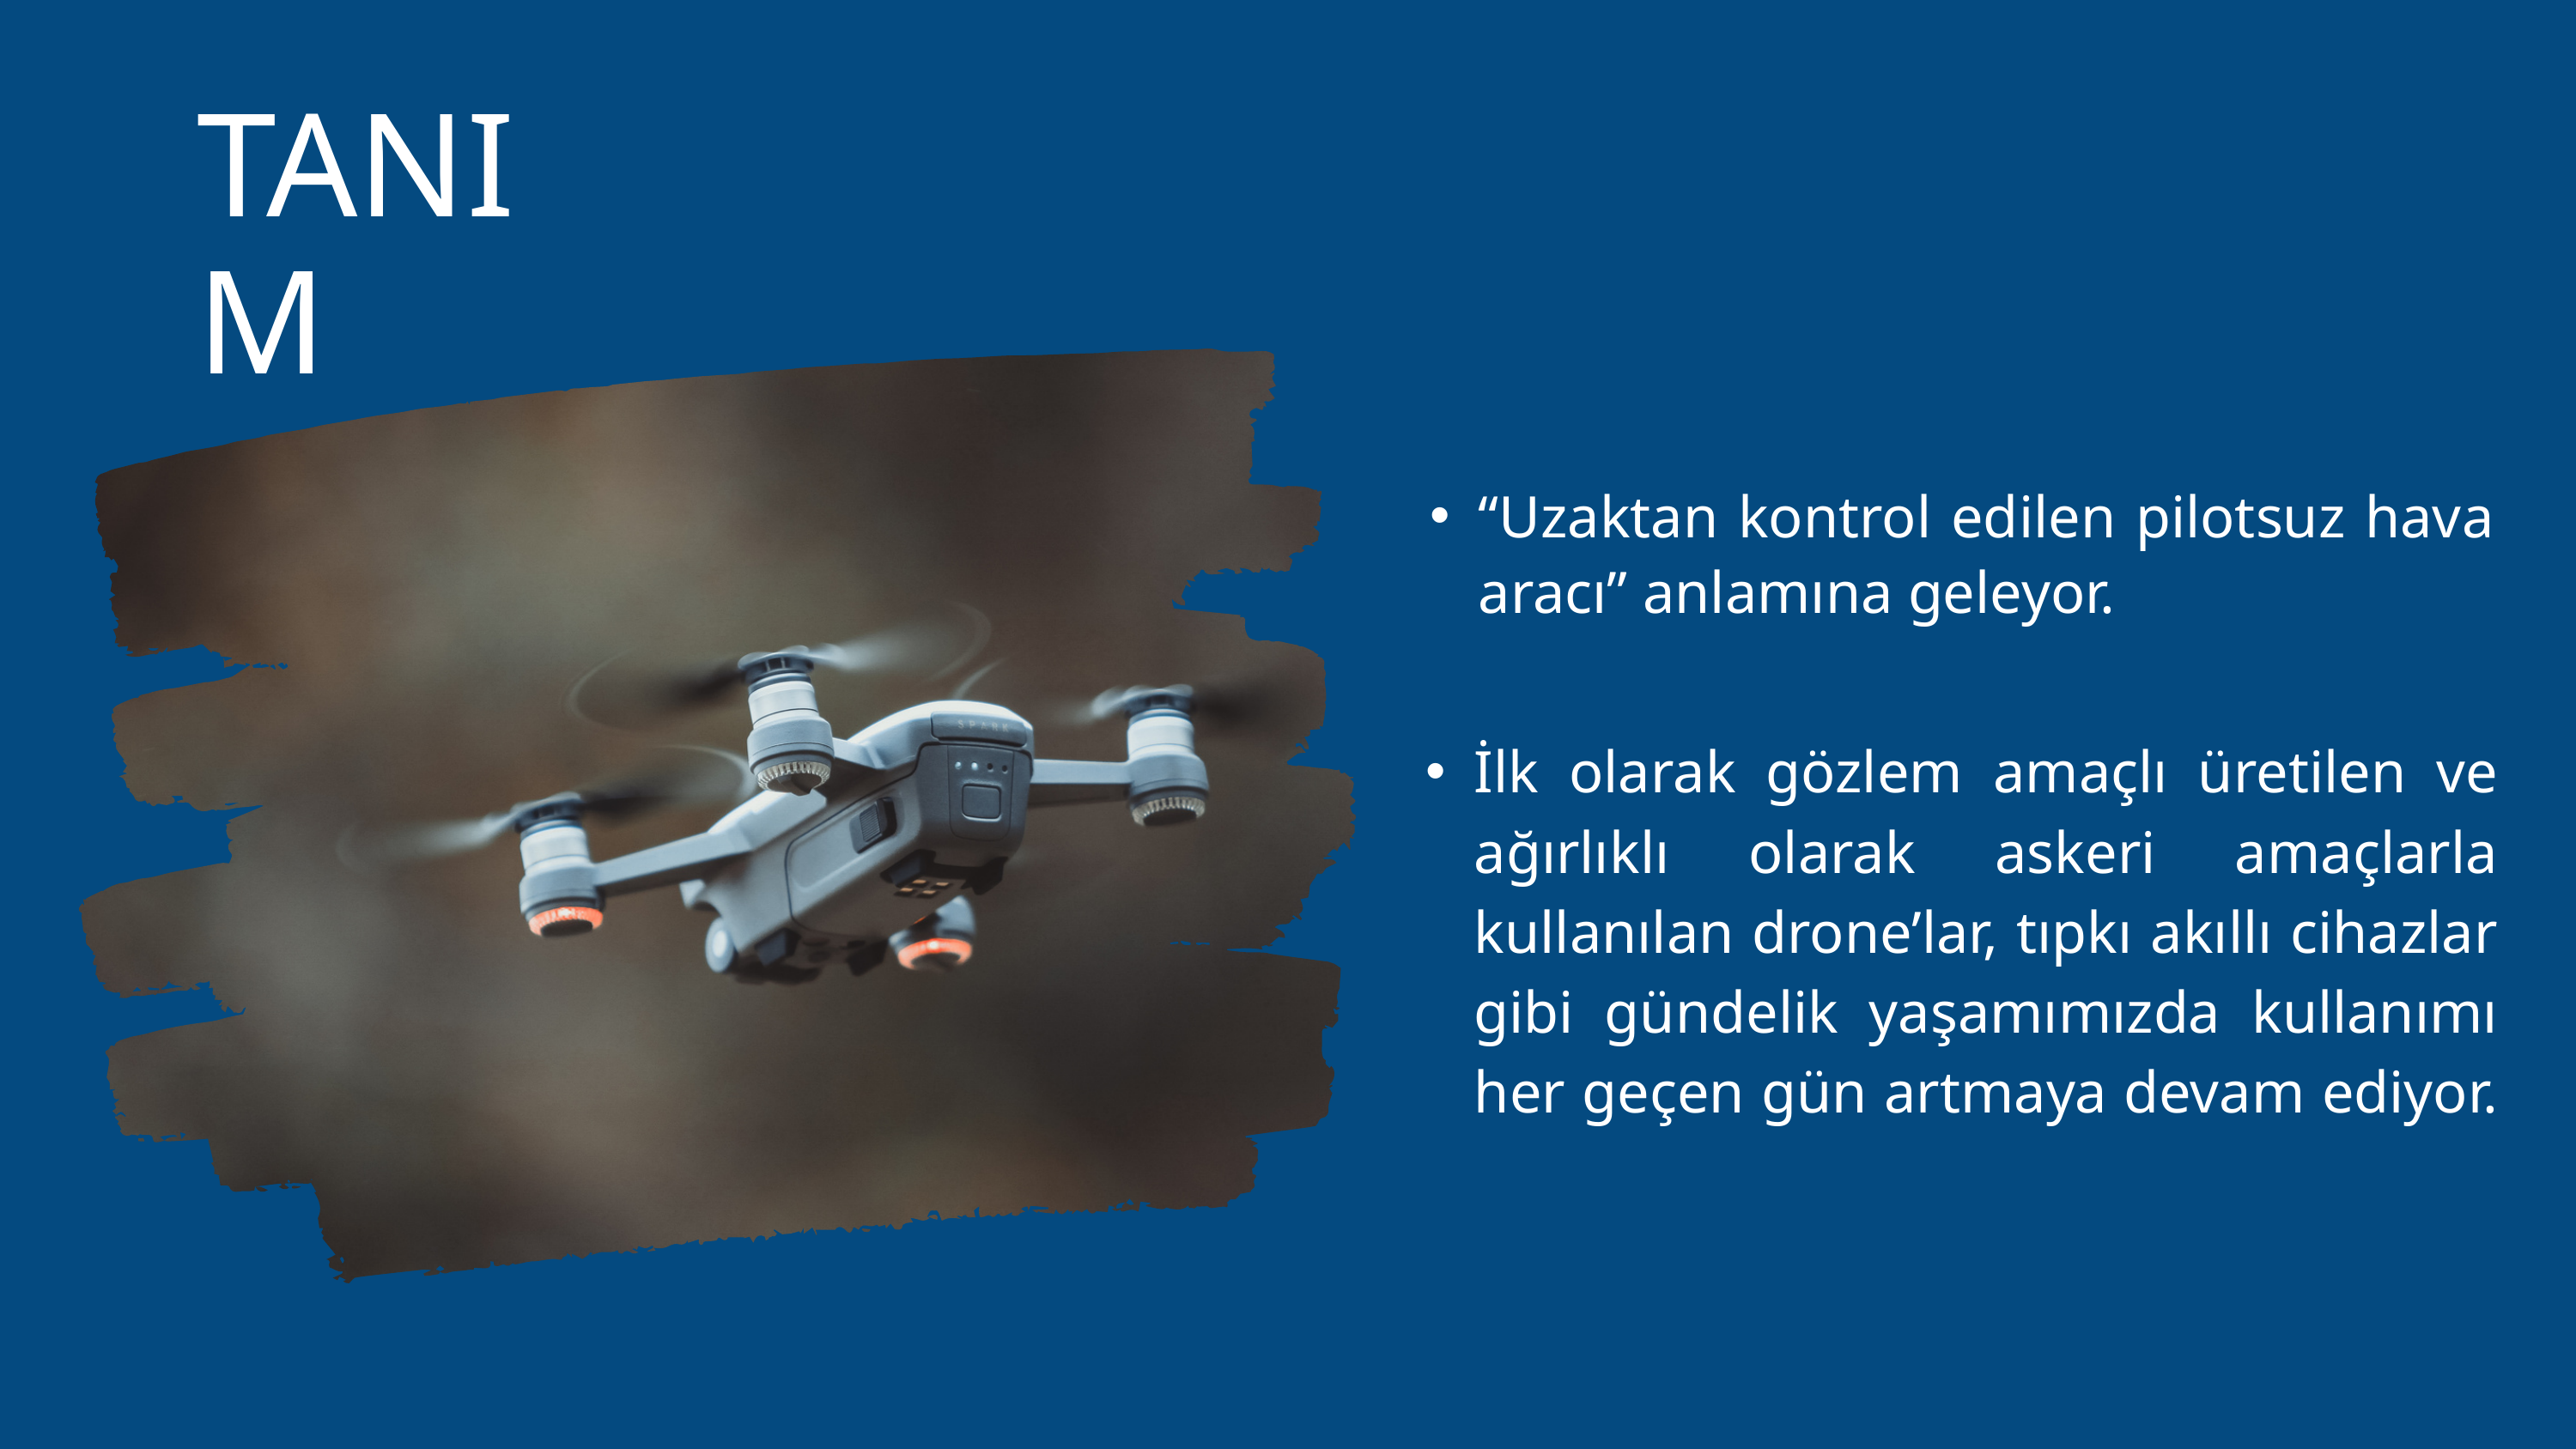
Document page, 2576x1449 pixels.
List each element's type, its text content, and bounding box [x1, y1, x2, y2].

text_box “Uzaktan kontrol edilen pilotsuz hava aracı” anlamına geleyor. [1381, 473, 2495, 625]
text_box İlk olarak gözlem amaçlı üretilen ve ağırlıklı olarak askeri amaçlarla kullanılan drone’lar, tıpkı akıllı cihazlar gibi gündelik yaşamımızda kullanımı her geçen gün artmaya devam ediyor. [1376, 724, 2500, 1125]
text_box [80, 348, 1355, 1283]
text_box TANIM [197, 88, 595, 347]
